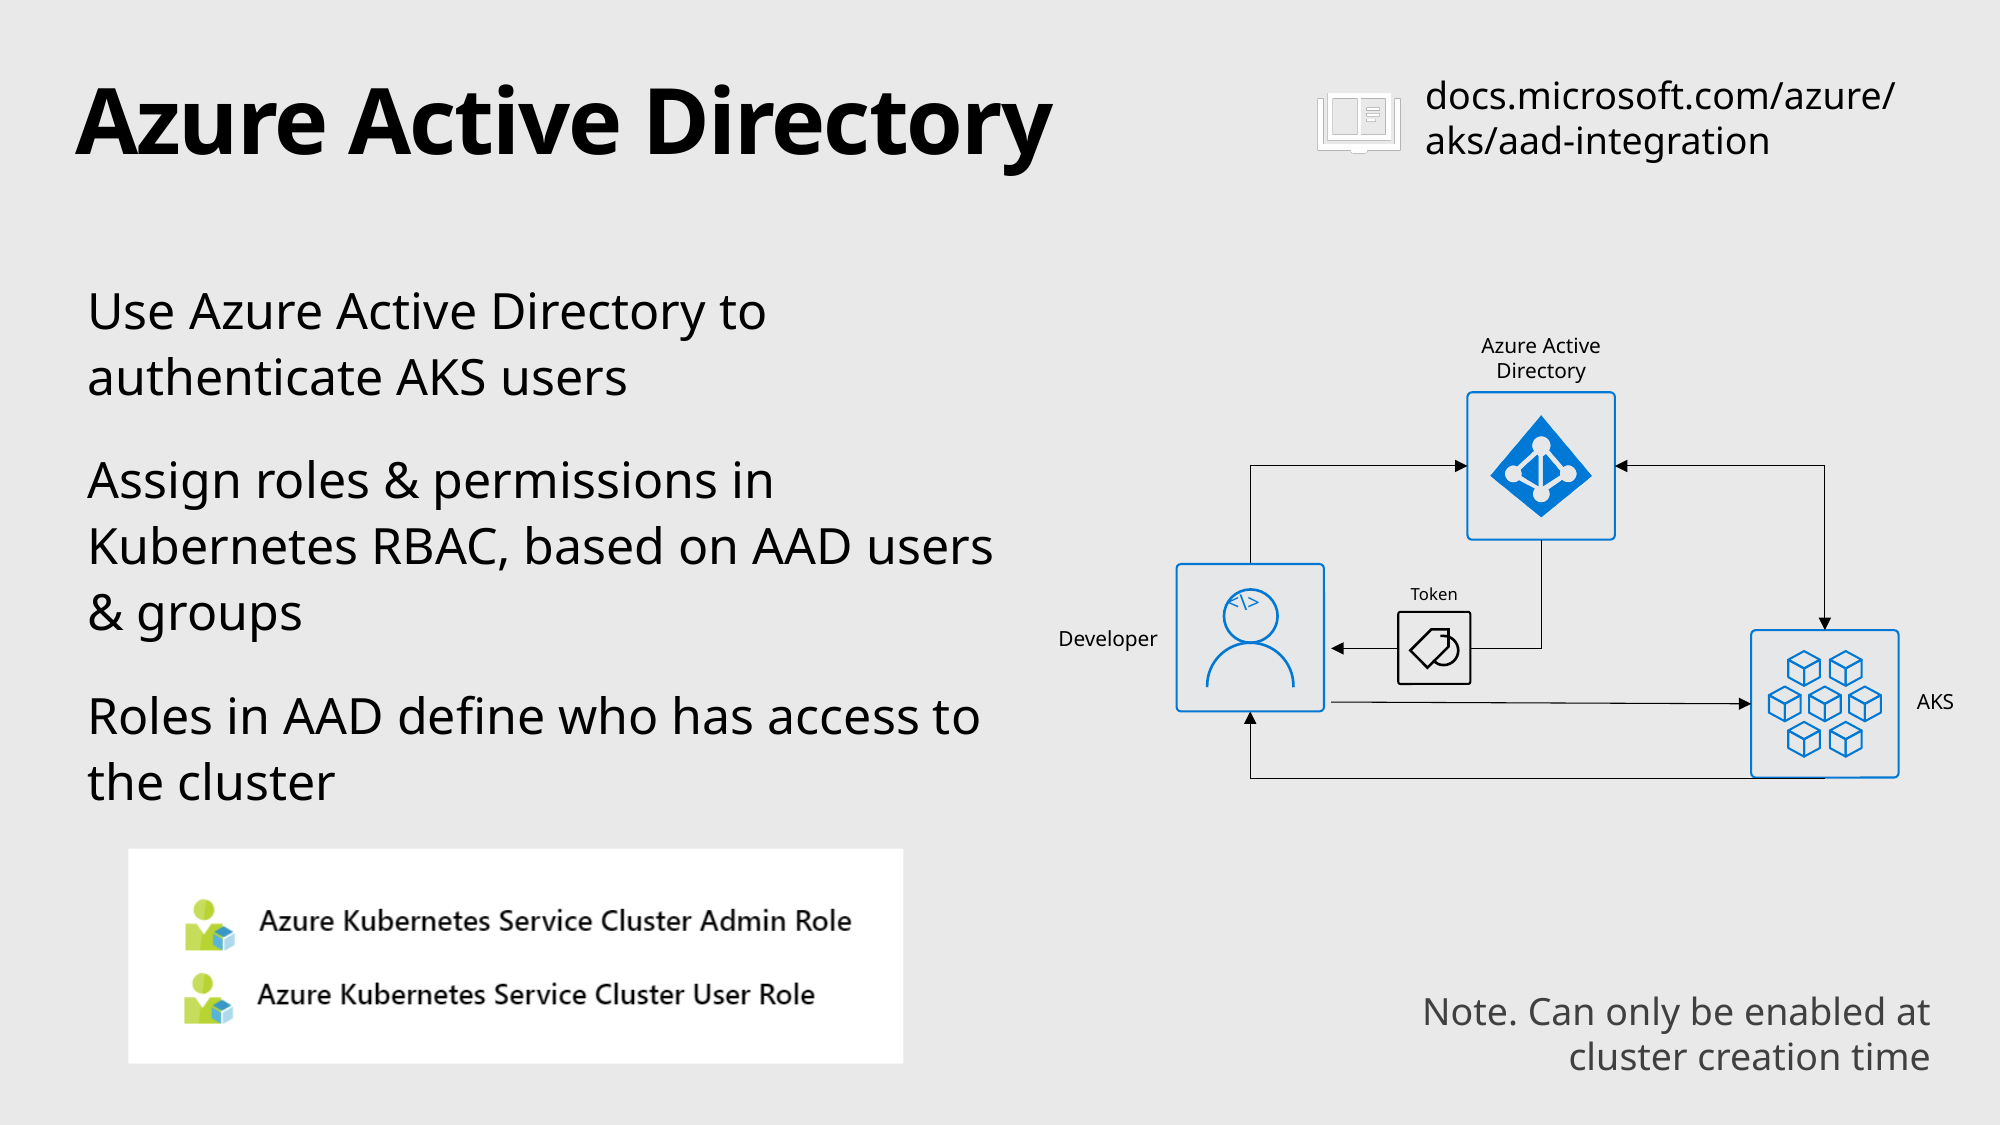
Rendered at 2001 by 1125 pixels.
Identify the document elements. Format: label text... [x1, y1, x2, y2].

picture [1314, 77, 1404, 167]
text_box Note. Can only be enabled at cluster creation time [1415, 988, 1931, 1079]
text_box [1046, 327, 2000, 778]
text_box [128, 848, 904, 1064]
picture [169, 967, 821, 1031]
picture [170, 887, 861, 959]
title Azure Active Directory [75, 75, 1925, 192]
text_box docs.microsoft.com/azure/aks/aad-integration [1410, 64, 1956, 170]
list Use Azure Active Directory to authenticate AKS users Assign roles & permissions in Kubernetes RBAC, based on AAD users & groups Roles in AAD define who has access to the cluster [87, 273, 1034, 744]
